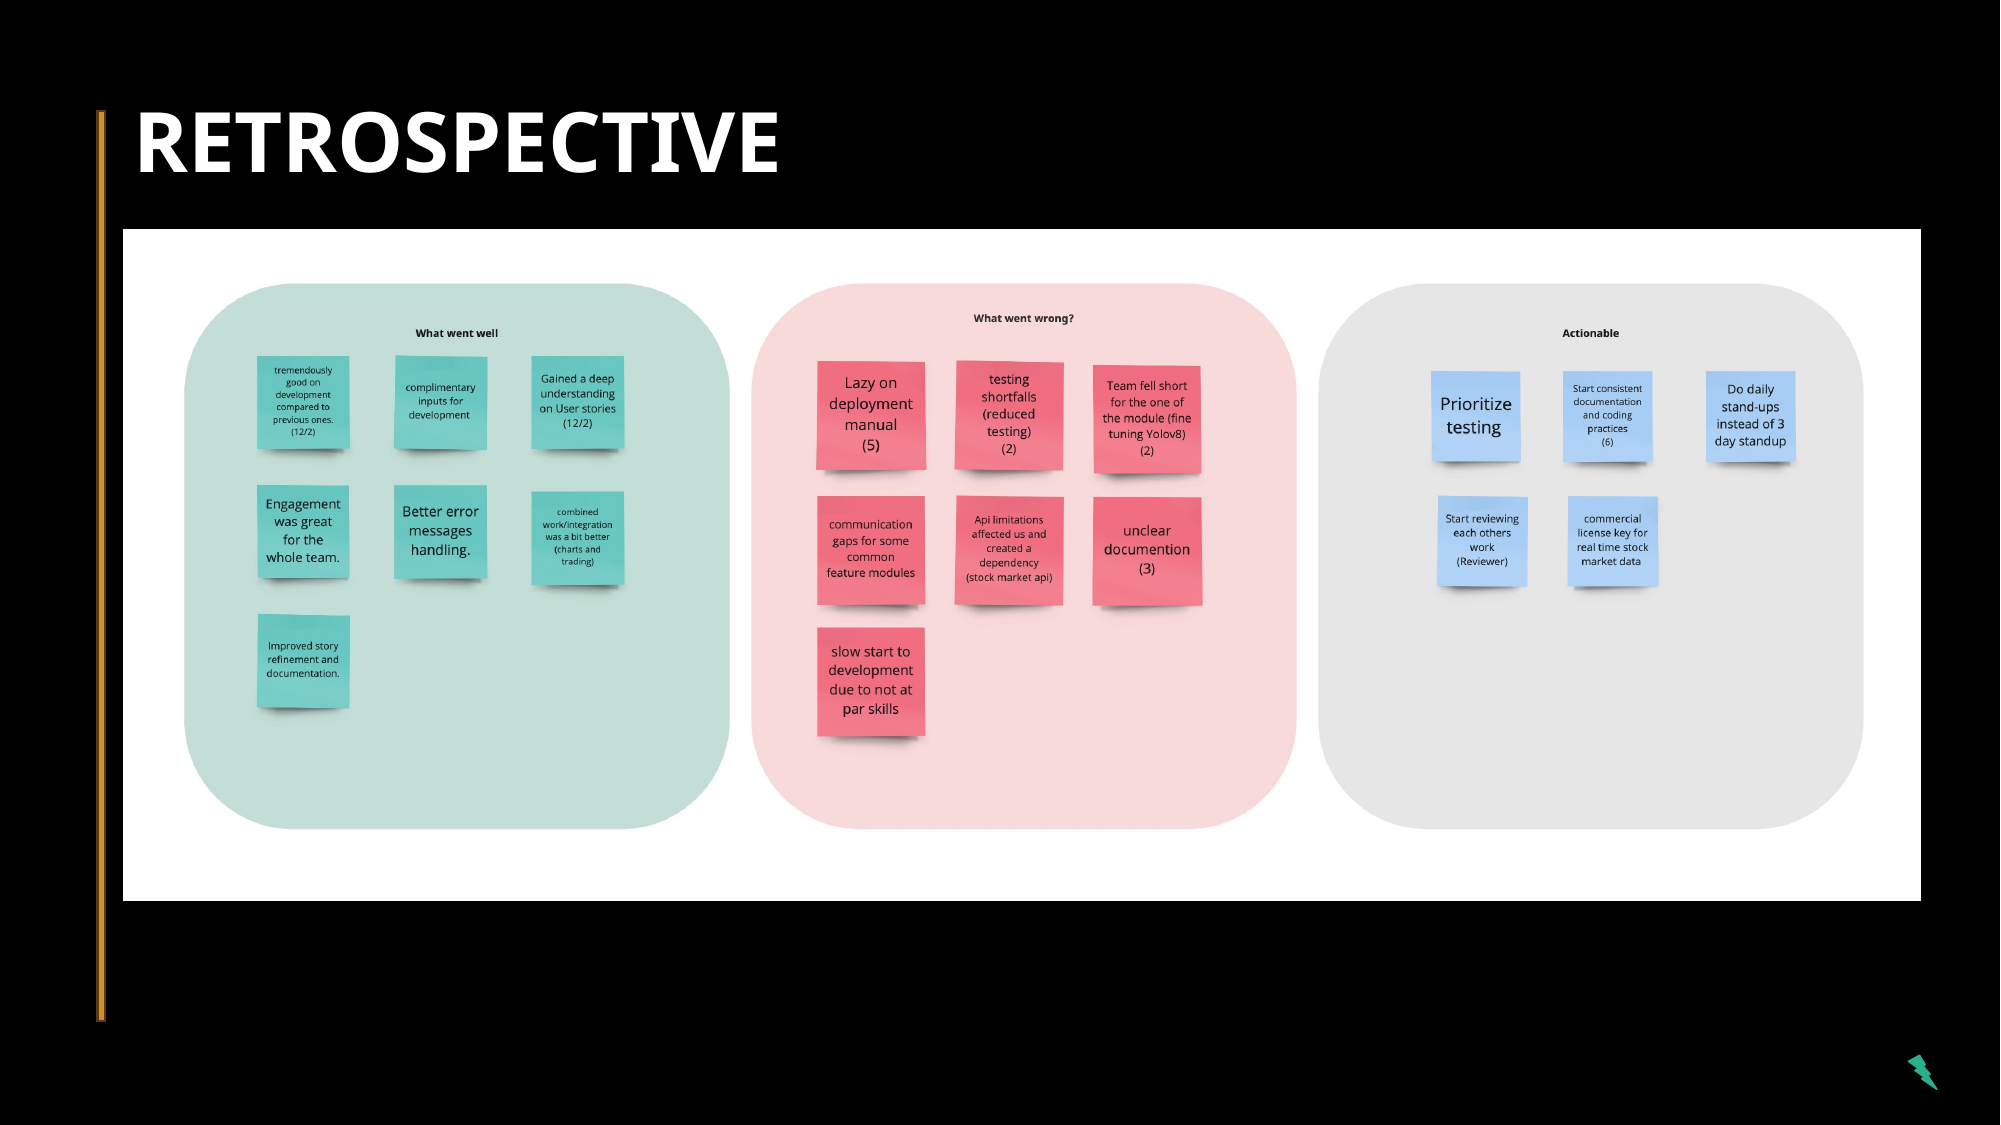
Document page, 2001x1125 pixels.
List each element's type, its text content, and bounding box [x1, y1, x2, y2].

picture [123, 228, 1922, 901]
text_box RETROSPECTIVE [118, 77, 1083, 198]
text_box [1908, 1055, 1937, 1090]
text_box [97, 110, 105, 1022]
